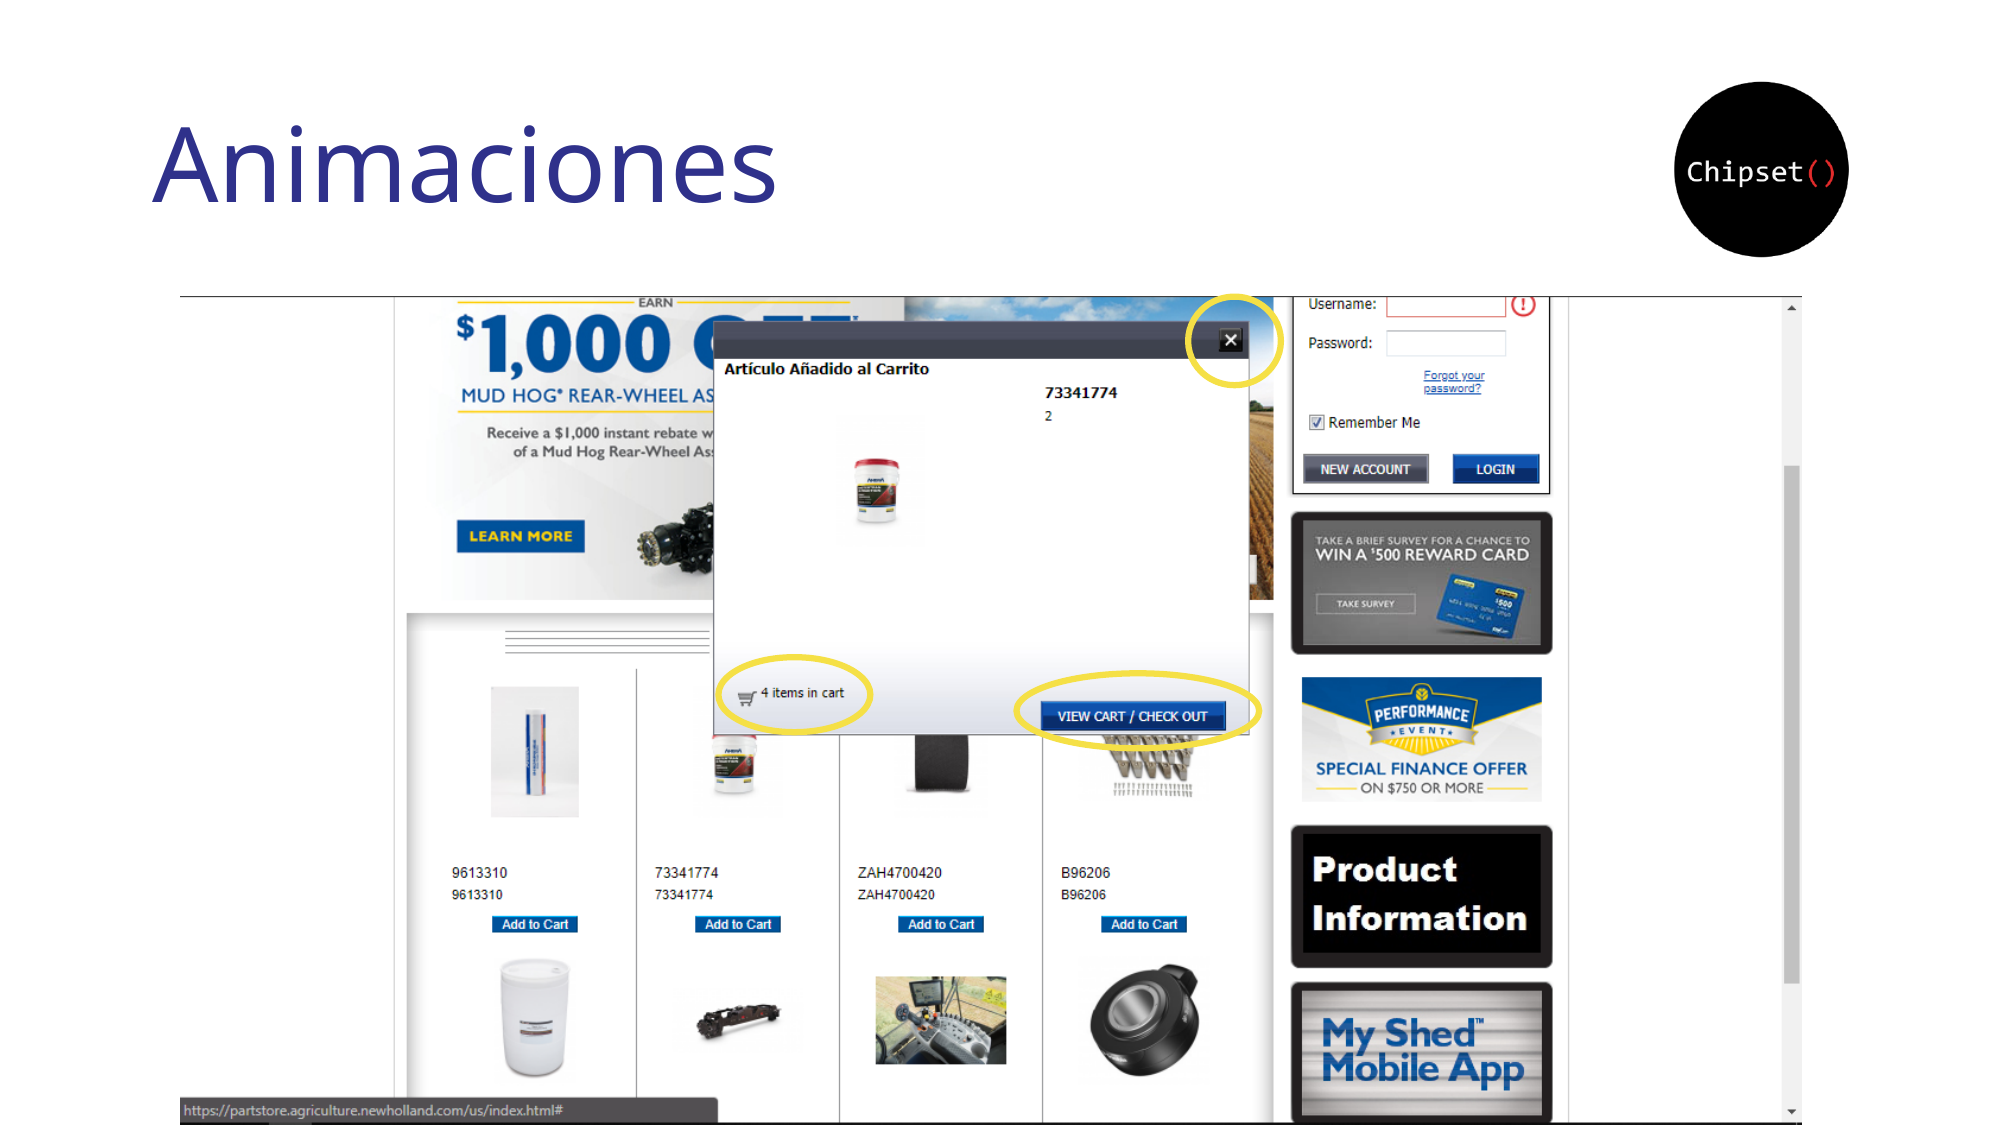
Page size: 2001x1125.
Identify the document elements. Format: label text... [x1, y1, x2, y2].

picture [1661, 79, 1863, 258]
picture [180, 296, 1802, 1125]
title Animaciones [137, 59, 1863, 278]
